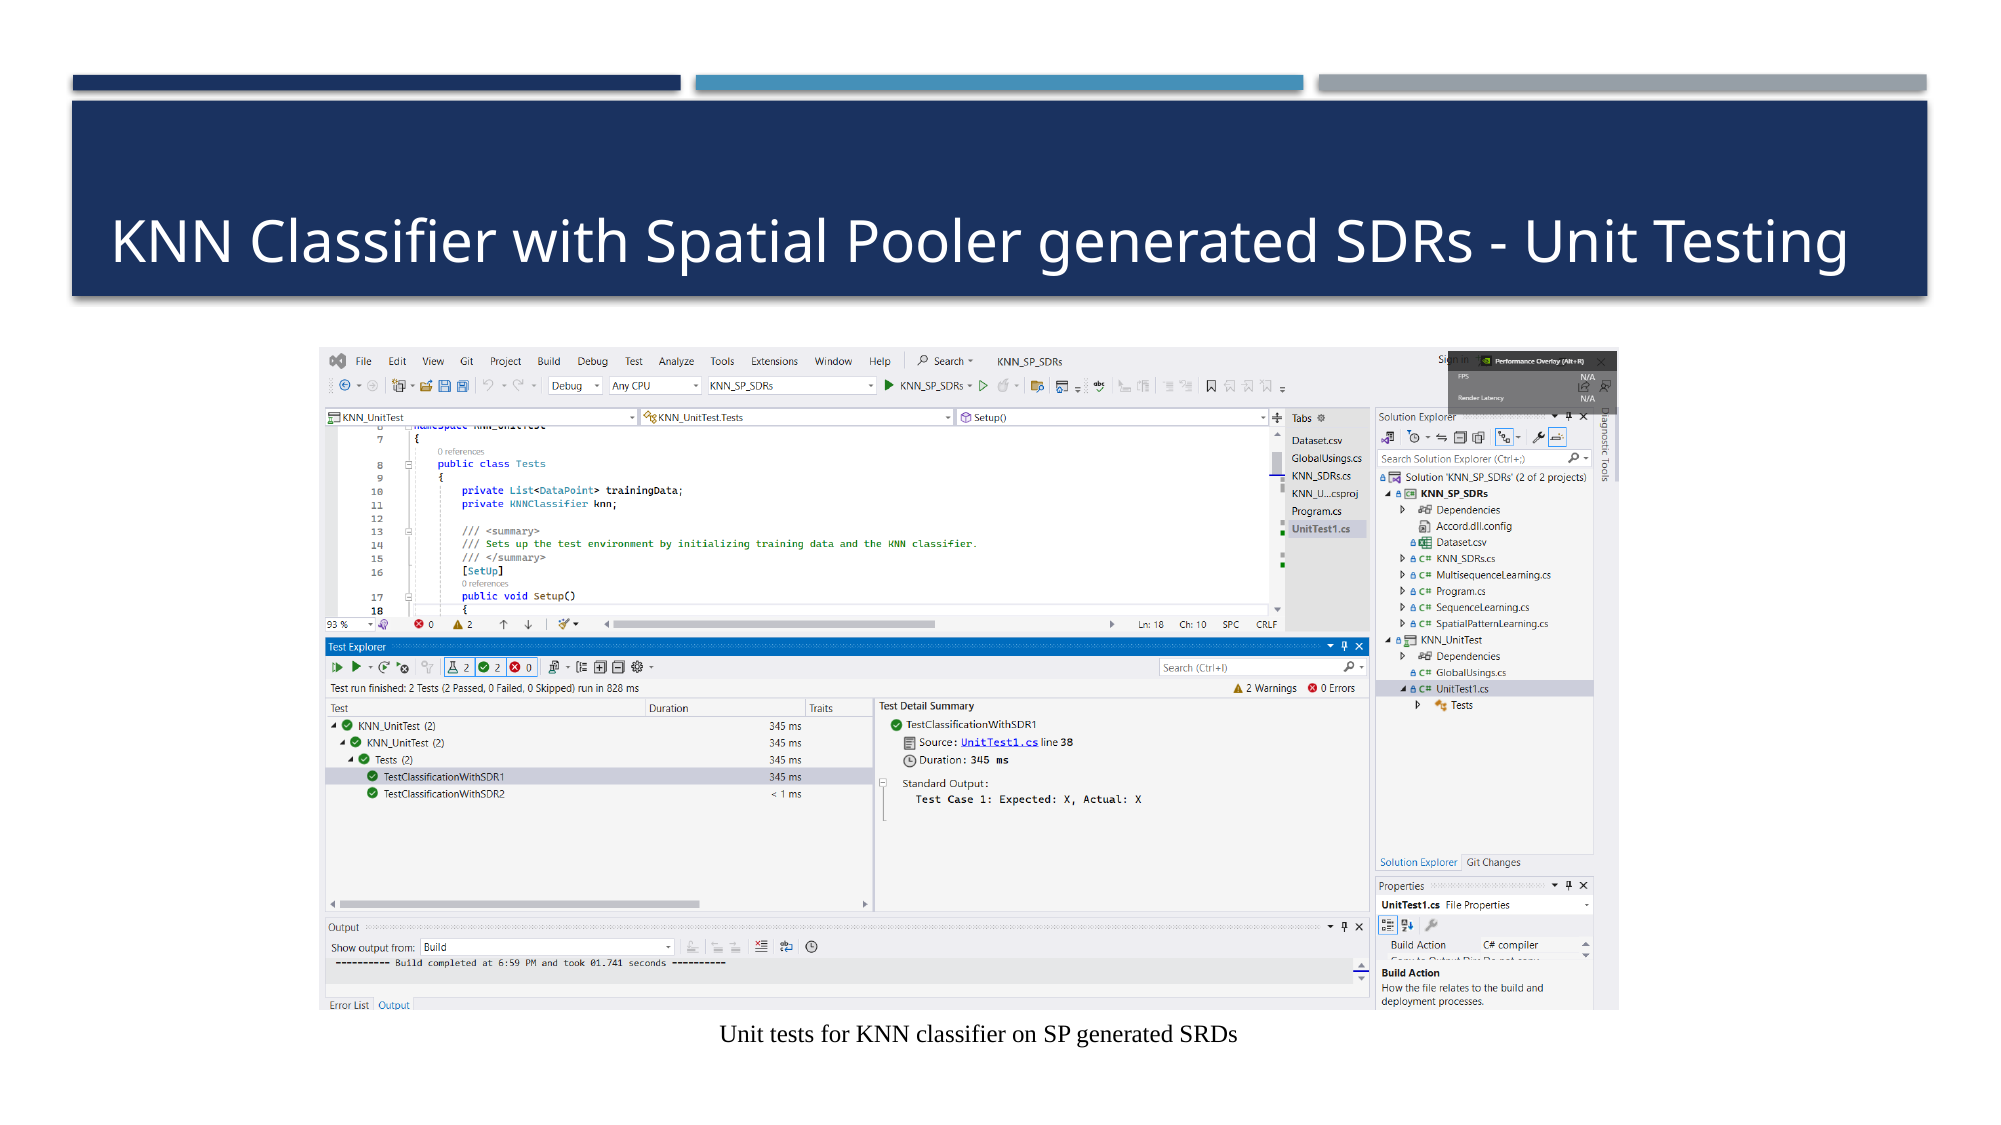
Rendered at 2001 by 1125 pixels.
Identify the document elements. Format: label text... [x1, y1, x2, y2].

title KNN Classifier with Spatial Pooler generated SDRs - Unit Testing [95, 115, 1905, 282]
text_box Unit tests for KNN classifier on SP generated SRDs [704, 1019, 1271, 1055]
picture [318, 346, 1619, 1011]
